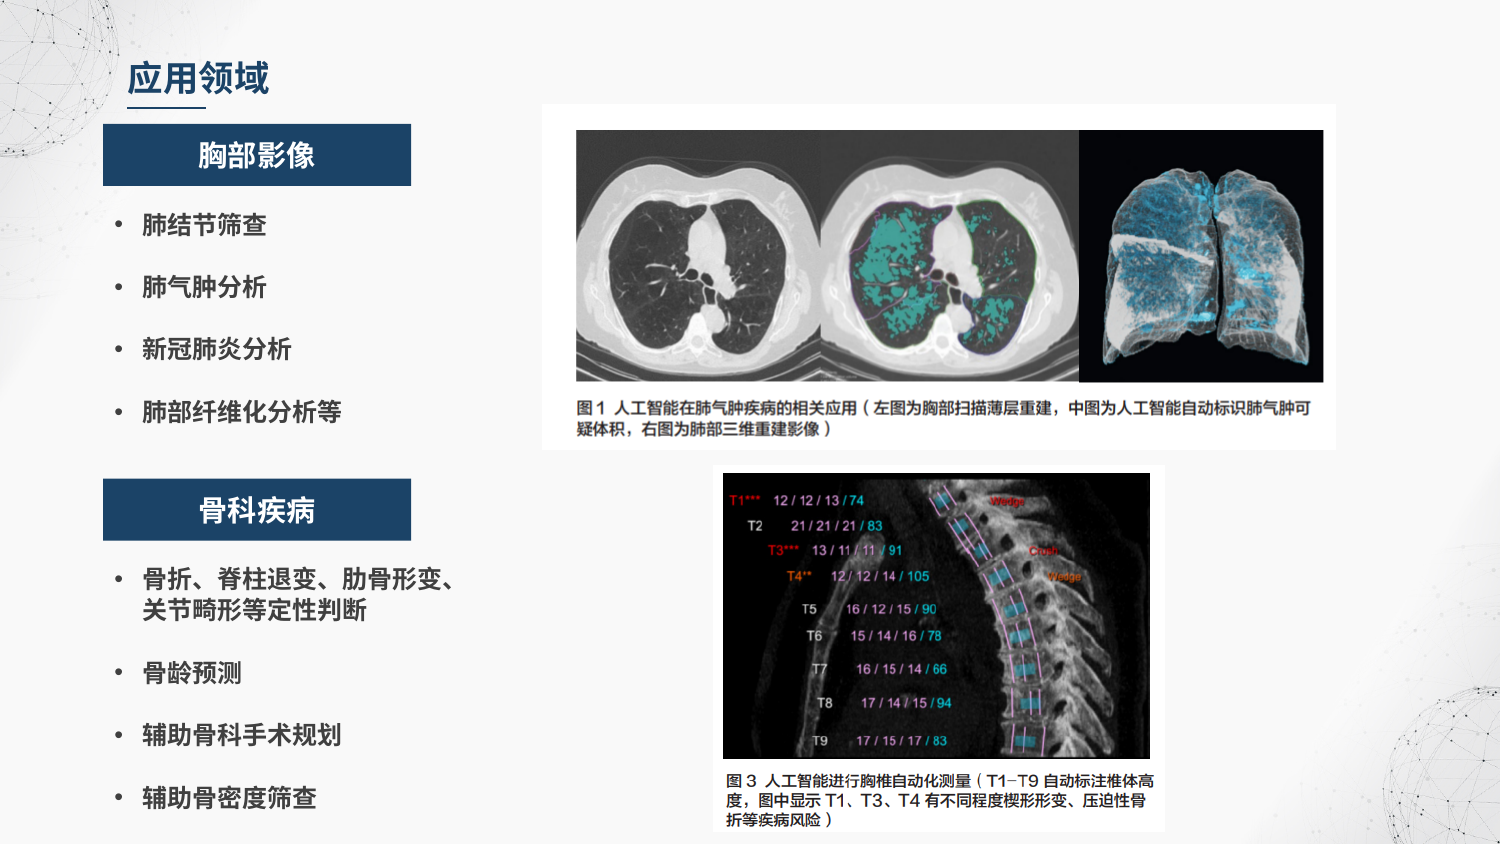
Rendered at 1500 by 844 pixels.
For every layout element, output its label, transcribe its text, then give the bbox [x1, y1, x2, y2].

text_box 应用领域 [116, 50, 488, 105]
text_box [103, 478, 488, 819]
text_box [103, 123, 431, 433]
picture [0, 0, 1500, 844]
